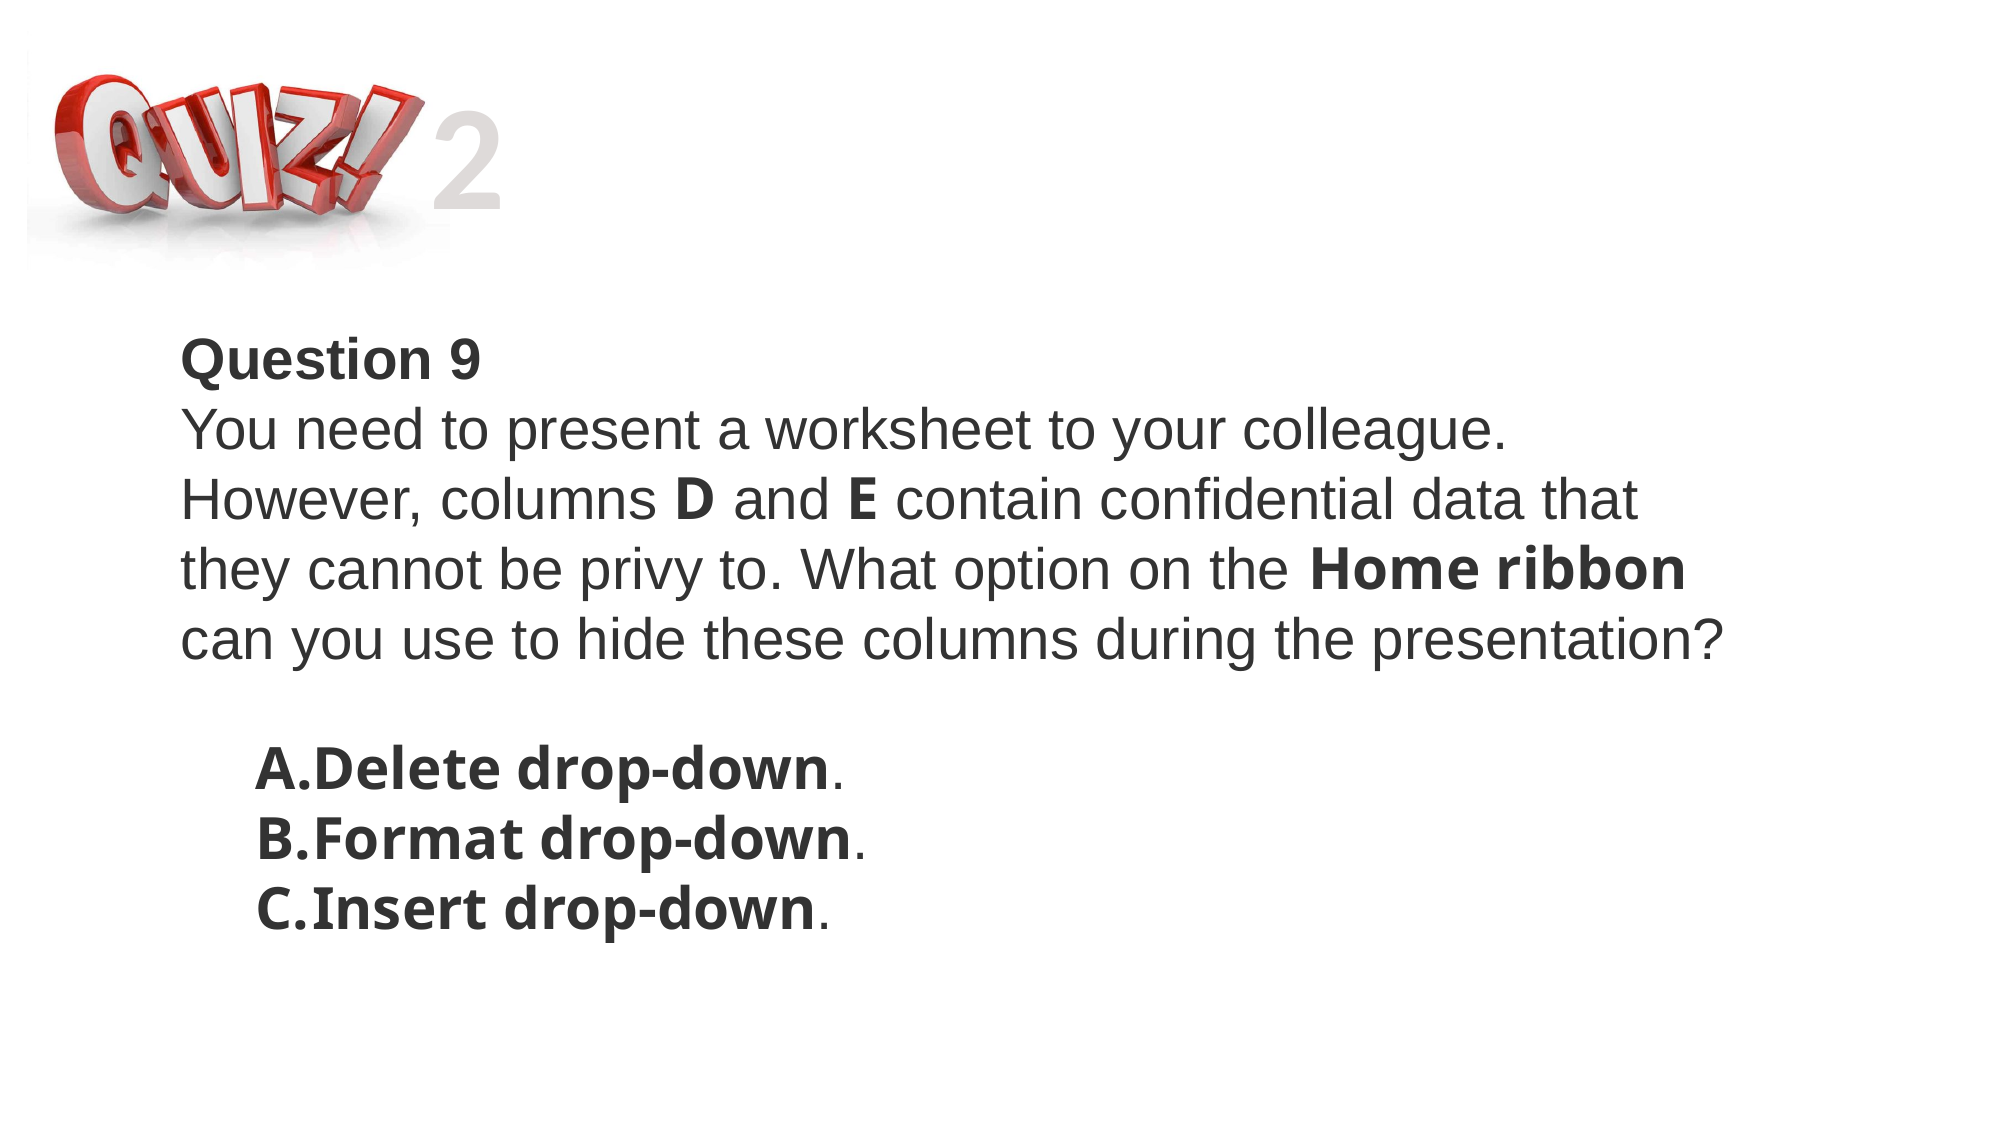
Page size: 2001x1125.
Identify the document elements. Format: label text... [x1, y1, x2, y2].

text_box Question 9 You need to present a worksheet to your colleague. However, columns D and E contain confidential data that they cannot be privy to. What option on the Home ribbon can you use to hide these columns during the presentation? Delete drop-down. Format drop-down. Insert drop-down. [166, 309, 1768, 949]
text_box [27, 31, 522, 270]
